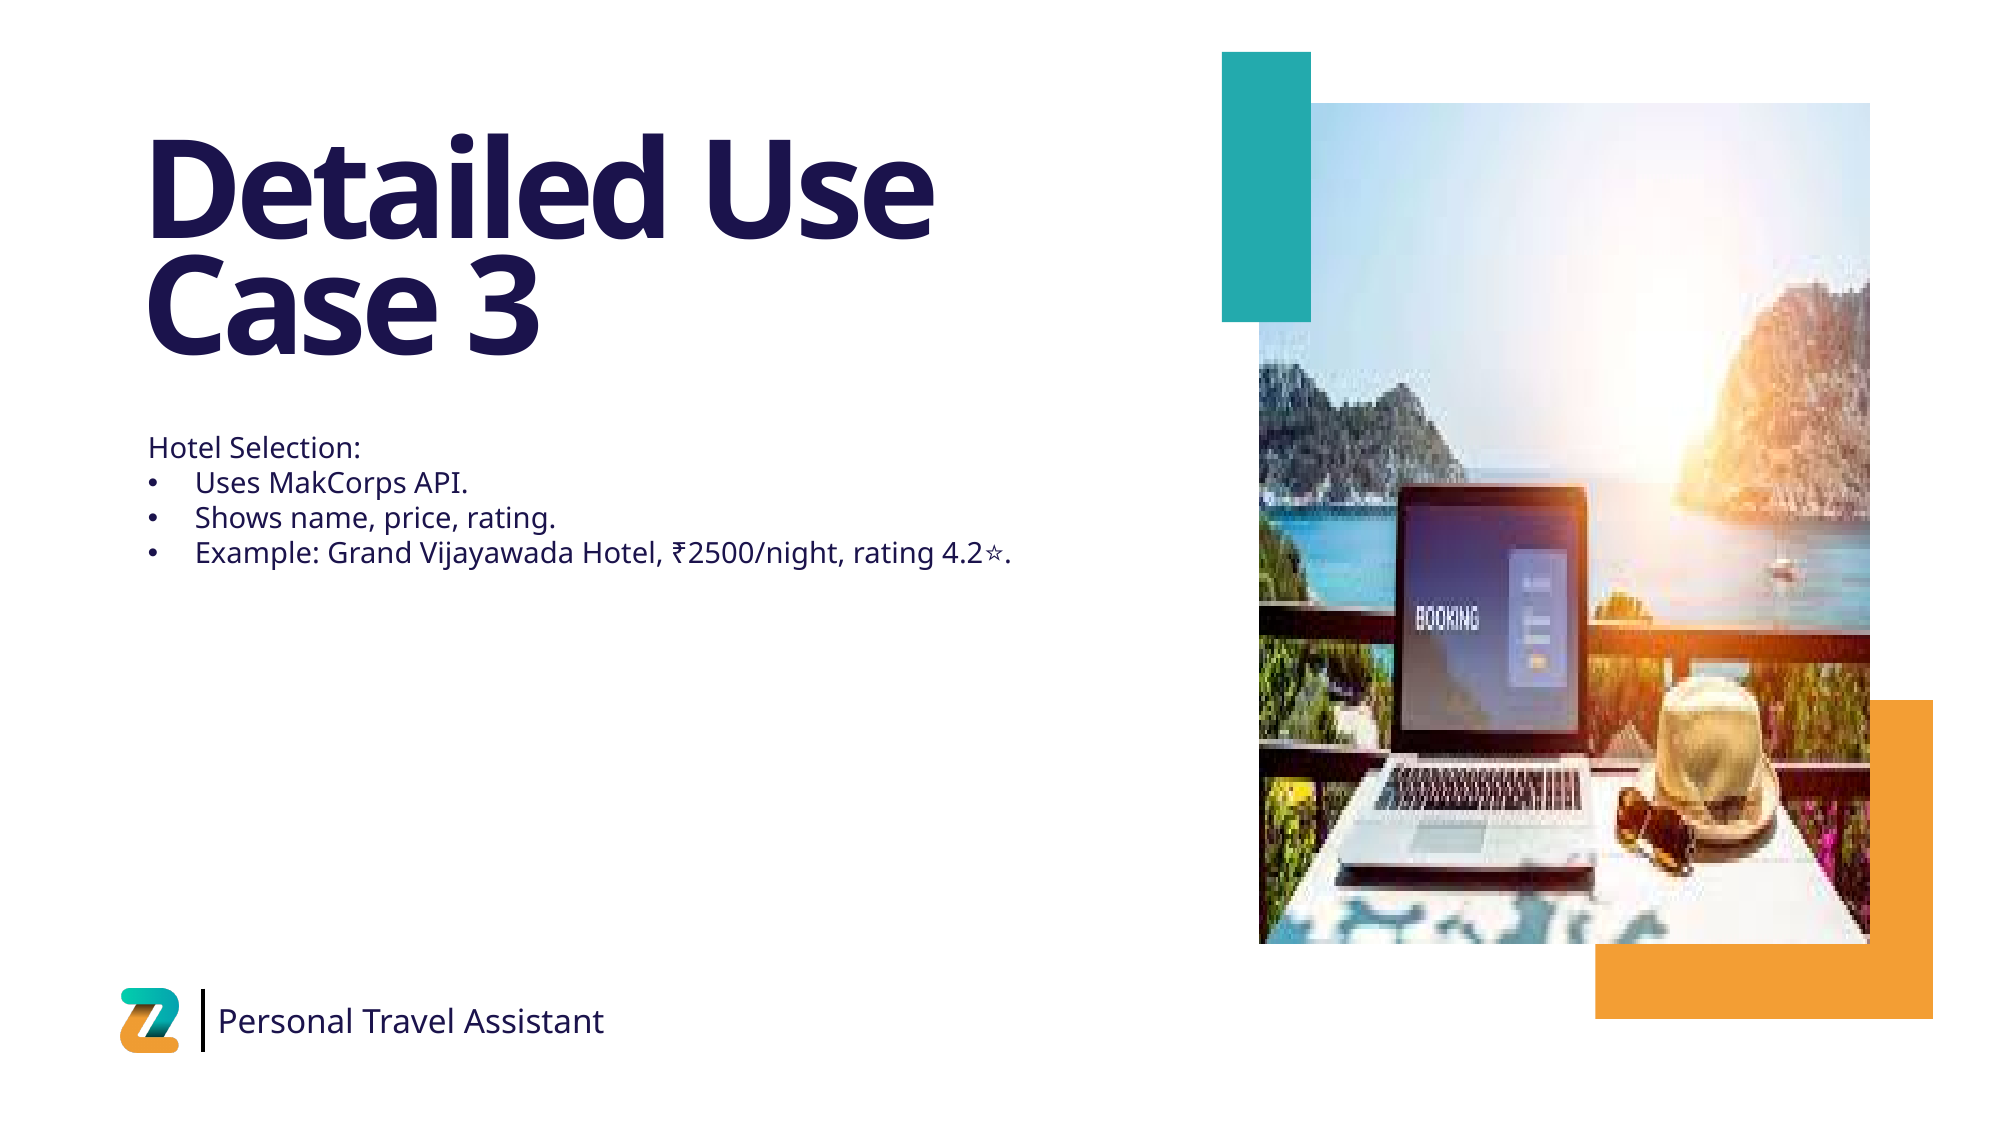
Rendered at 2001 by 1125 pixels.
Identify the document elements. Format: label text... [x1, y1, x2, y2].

text_box Hotel Selection: Uses MakCorps API. Shows name, price, rating. Example: Grand Vijayawada Hotel, ₹2500/night, rating 4.2⭐. [133, 422, 1143, 577]
text_box [101, 114, 1000, 256]
text_box [1594, 699, 1934, 1020]
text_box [120, 988, 922, 1053]
text_box Detailed Use Case 3 [126, 139, 1025, 385]
text_box [1221, 51, 1312, 323]
picture [1259, 103, 1870, 944]
